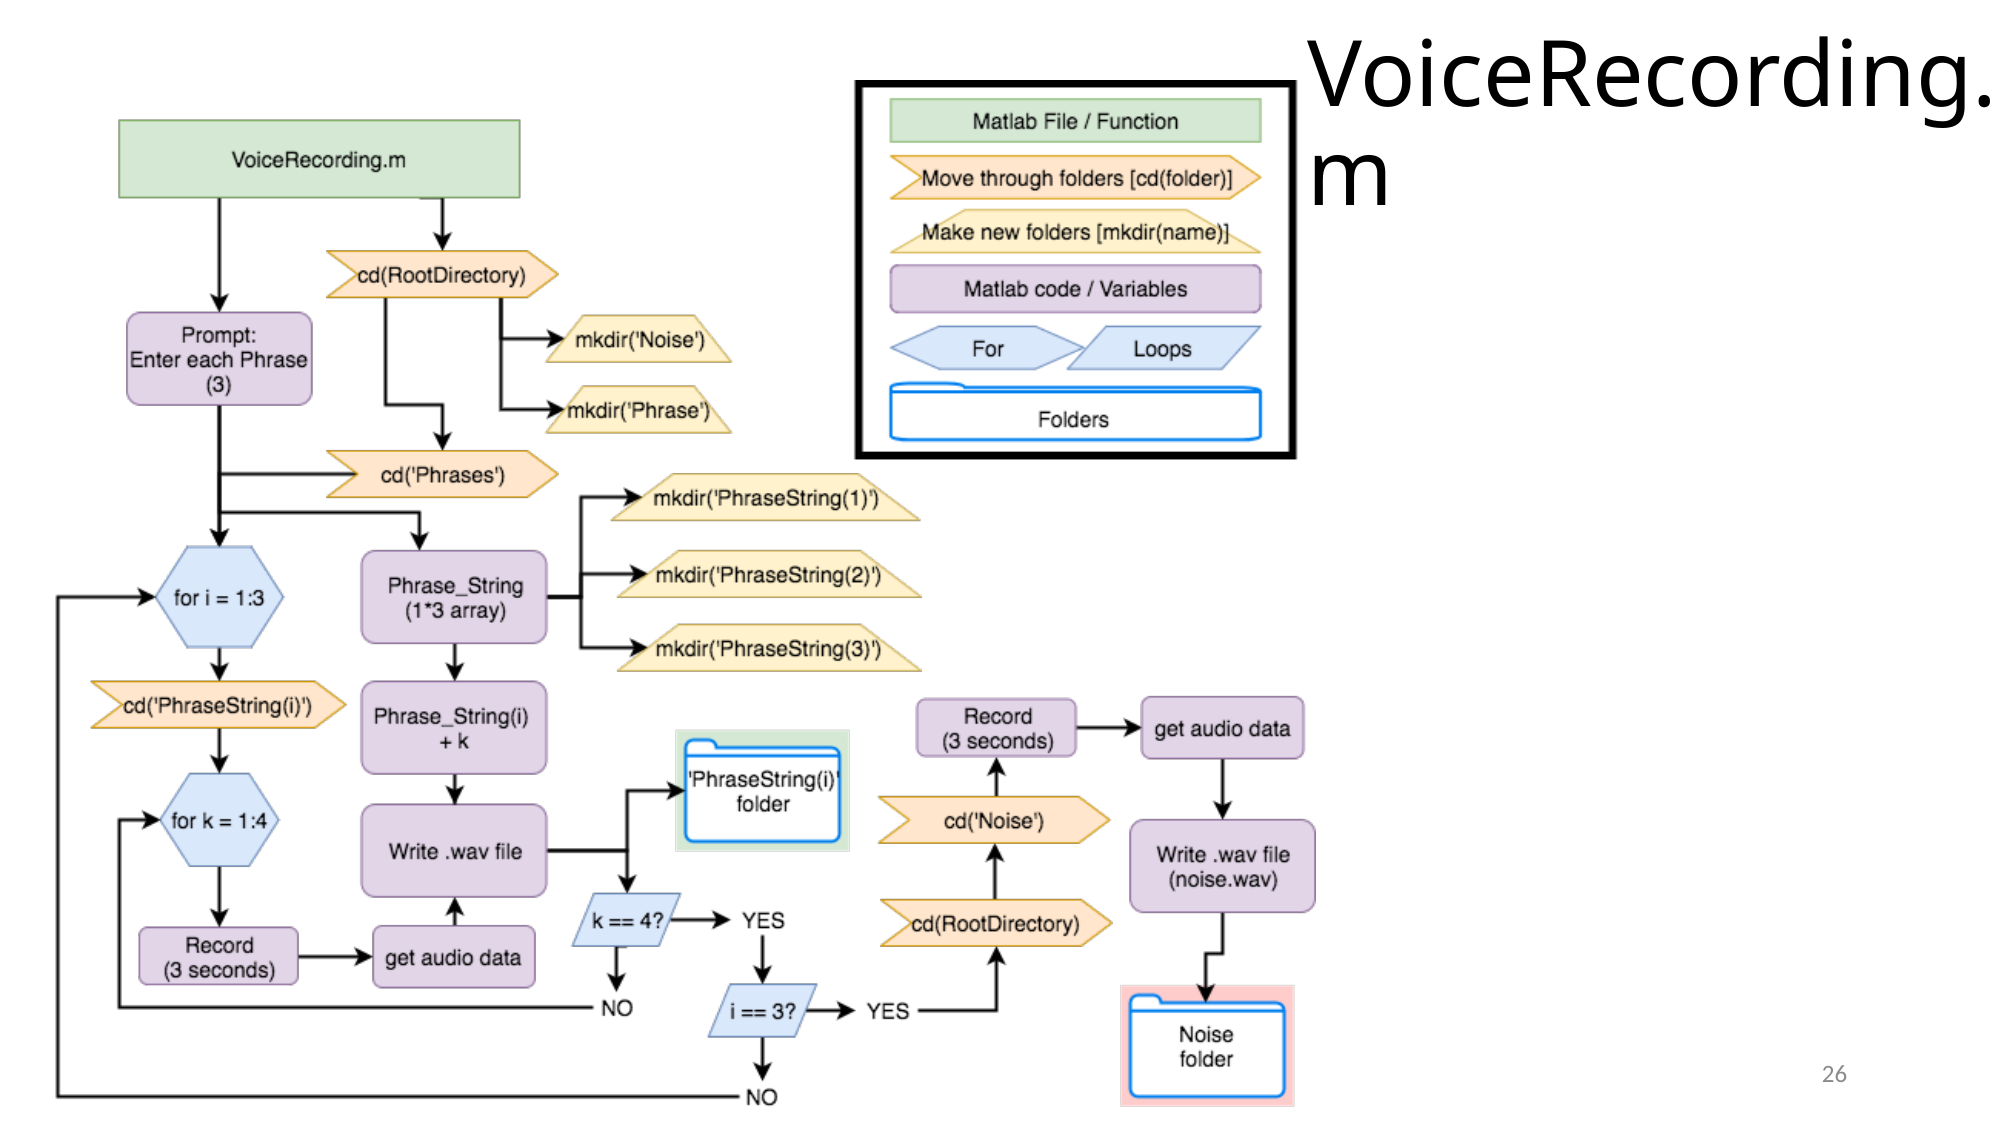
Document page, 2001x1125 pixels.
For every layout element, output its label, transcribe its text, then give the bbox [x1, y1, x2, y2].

slide_number 26 [1412, 1042, 1863, 1103]
picture [45, 80, 1316, 1113]
title VoiceRecording.m [1292, 17, 2000, 236]
